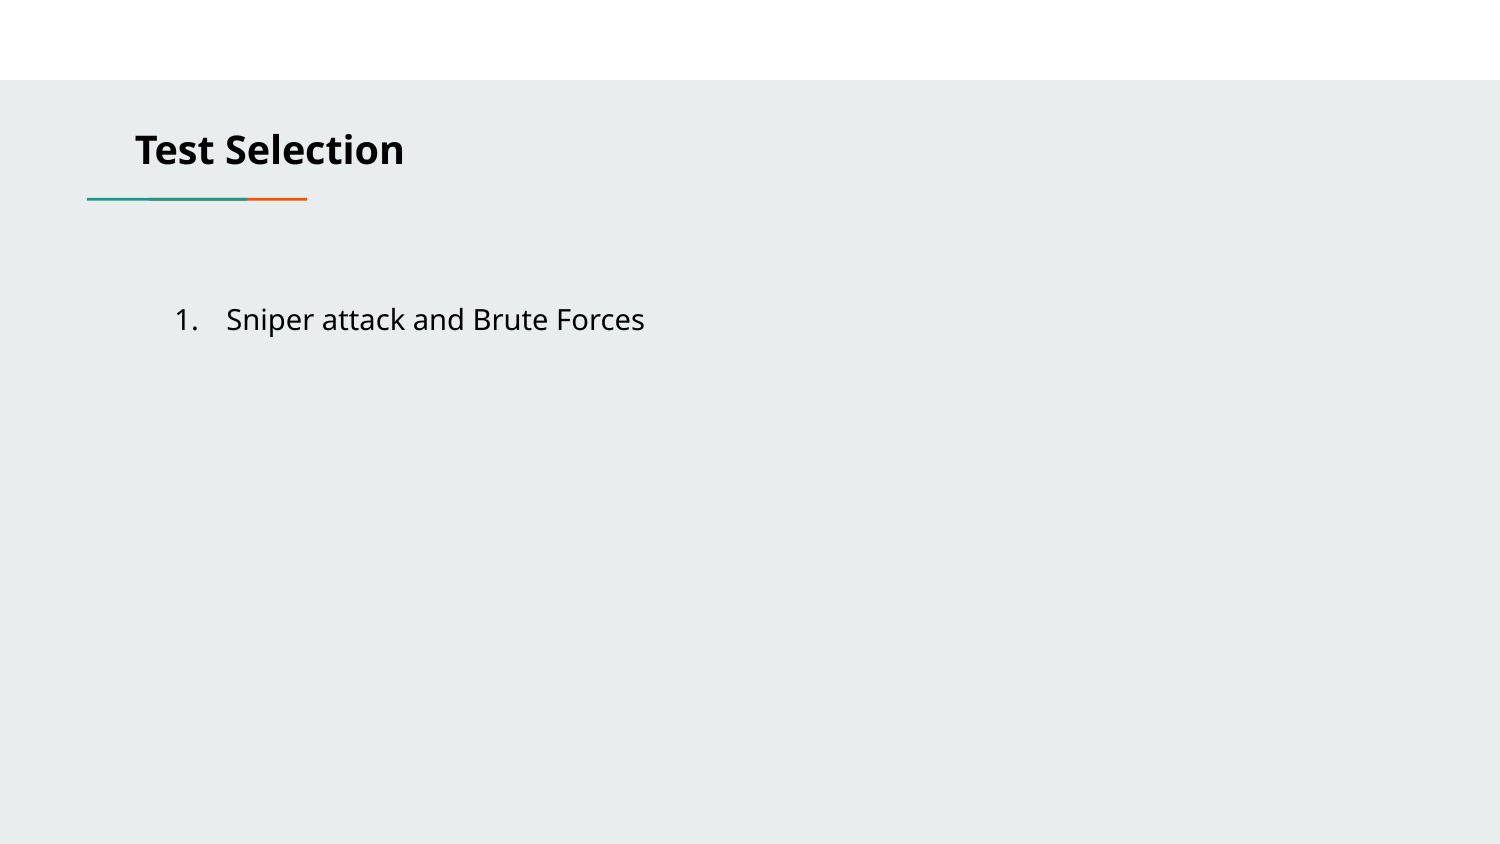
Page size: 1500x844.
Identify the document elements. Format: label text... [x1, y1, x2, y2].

text_box Test Selection [119, 109, 893, 248]
text_box Sniper attack and Brute Forces [136, 286, 774, 476]
